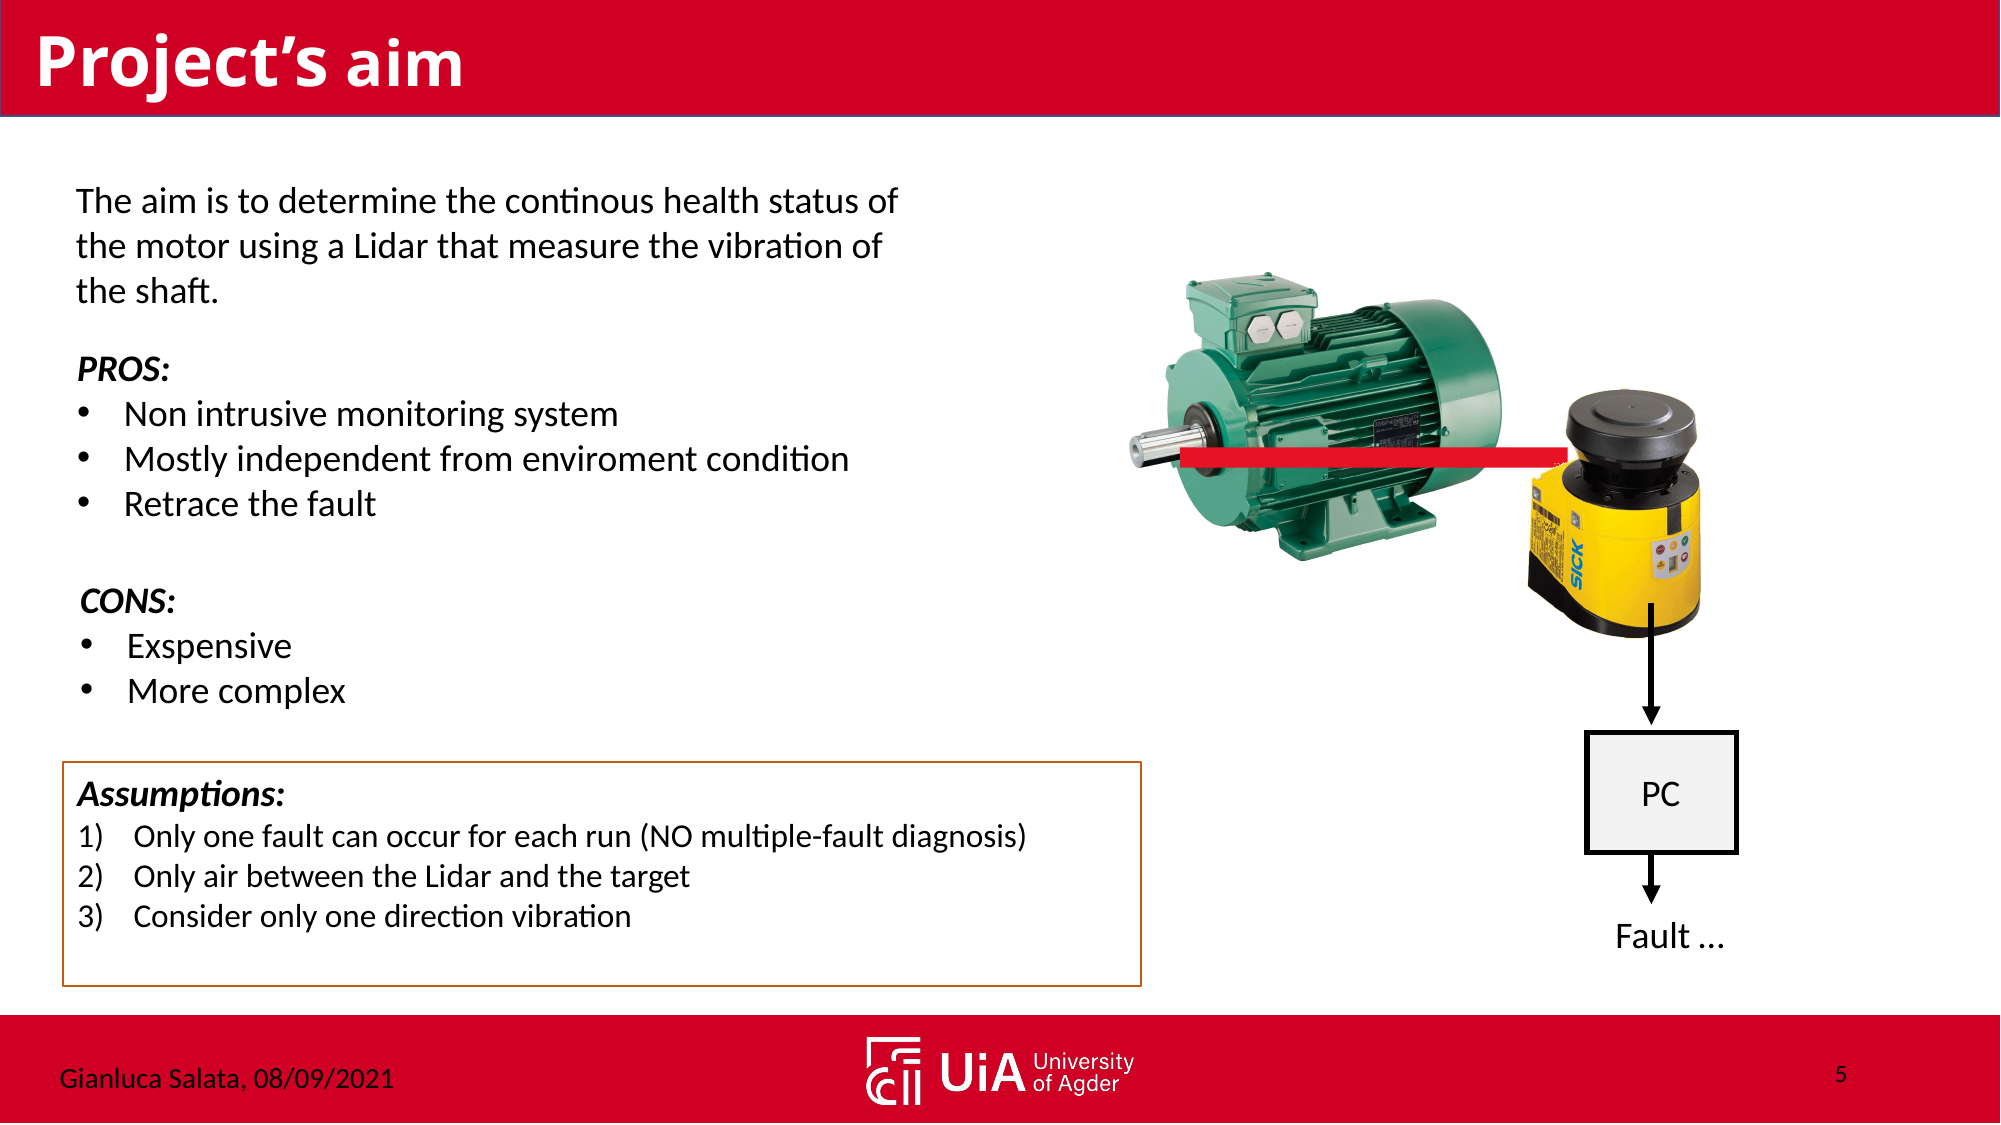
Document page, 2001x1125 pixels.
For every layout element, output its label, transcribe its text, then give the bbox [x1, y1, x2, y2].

picture [1120, 267, 1769, 668]
subtitle Gianluca Salata, 08/09/2021 [0, 1055, 1000, 1106]
text_box CONS: Exspensive More complex [65, 568, 904, 719]
text_box [0, 0, 2000, 117]
text_box [1586, 731, 1738, 853]
text_box The aim is to determine the continous health status of the motor using a Lidar that measure the vibration of the shaft. [61, 168, 958, 318]
text_box [0, 1015, 2000, 1123]
picture [866, 1037, 1134, 1105]
text_box Assumptions: Only one fault can occur for each run (NO multiple-fault diagnosis) Only air between the Lidar and the target Consider only one direction vibration [62, 761, 1141, 987]
text_box Project’s aim [0, 19, 716, 110]
slide_number 5 [1412, 1042, 1863, 1103]
text_box PC [1626, 761, 1701, 822]
text_box PROS: Non intrusive monitoring system Mostly independent from enviroment condition Retrace the fault [62, 336, 901, 532]
text_box Fault … [1600, 903, 1840, 964]
